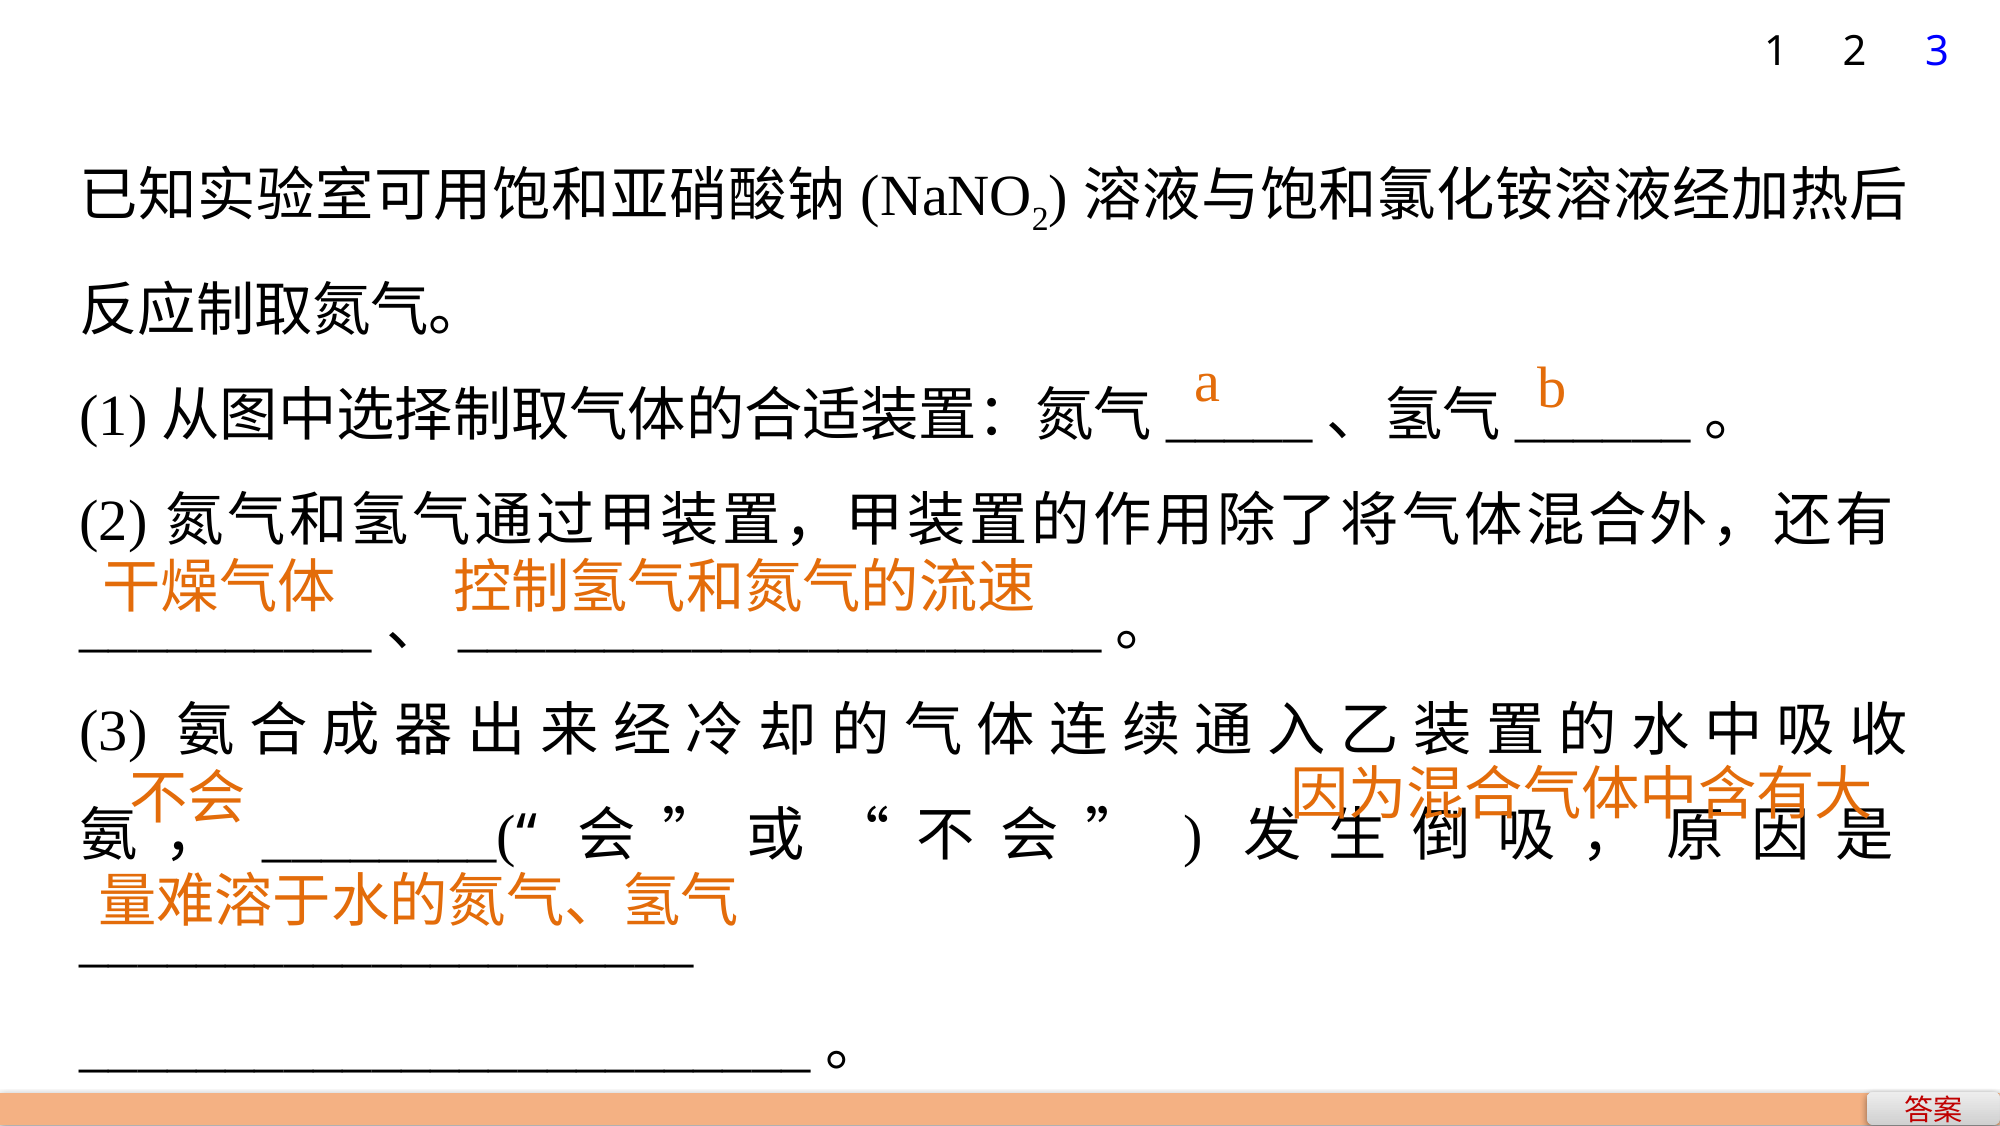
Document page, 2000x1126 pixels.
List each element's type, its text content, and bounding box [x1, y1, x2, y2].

text_box 1 [1743, 1, 1809, 97]
text_box b [1522, 342, 1582, 427]
text_box 干燥气体 [87, 541, 351, 627]
text_box 不会 [114, 752, 262, 838]
text_box 控制氢气和氮气的流速 [438, 541, 1051, 627]
text_box 2 [1821, 1, 1887, 97]
text_box 已知实验室可用饱和亚硝酸钠(NaNO2)溶液与饱和氯化铵溶液经加热后反应制取氮气。 (1)从图中选择制取气体的合适装置：氮气_____、氢气______。 (2)氮气和氢气通过甲装置，甲装置的作用除了将气体混合外，还有__________、______________________。 (3)氨合成器出来经冷却的气体连续通入乙装置的水中吸收氨，________(“会”或“不会”)发生倒吸，原因是_____________________ _________________________。 [59, 107, 1928, 1087]
text_box 答案 [1866, 1091, 2000, 1126]
text_box [0, 1092, 1866, 1126]
text_box 量难溶于水的氮气、氢气 [83, 855, 755, 940]
text_box 3 [1904, 1, 1970, 97]
text_box 因为混合气体中含有大 [1275, 748, 1957, 834]
text_box a [1179, 335, 1235, 421]
